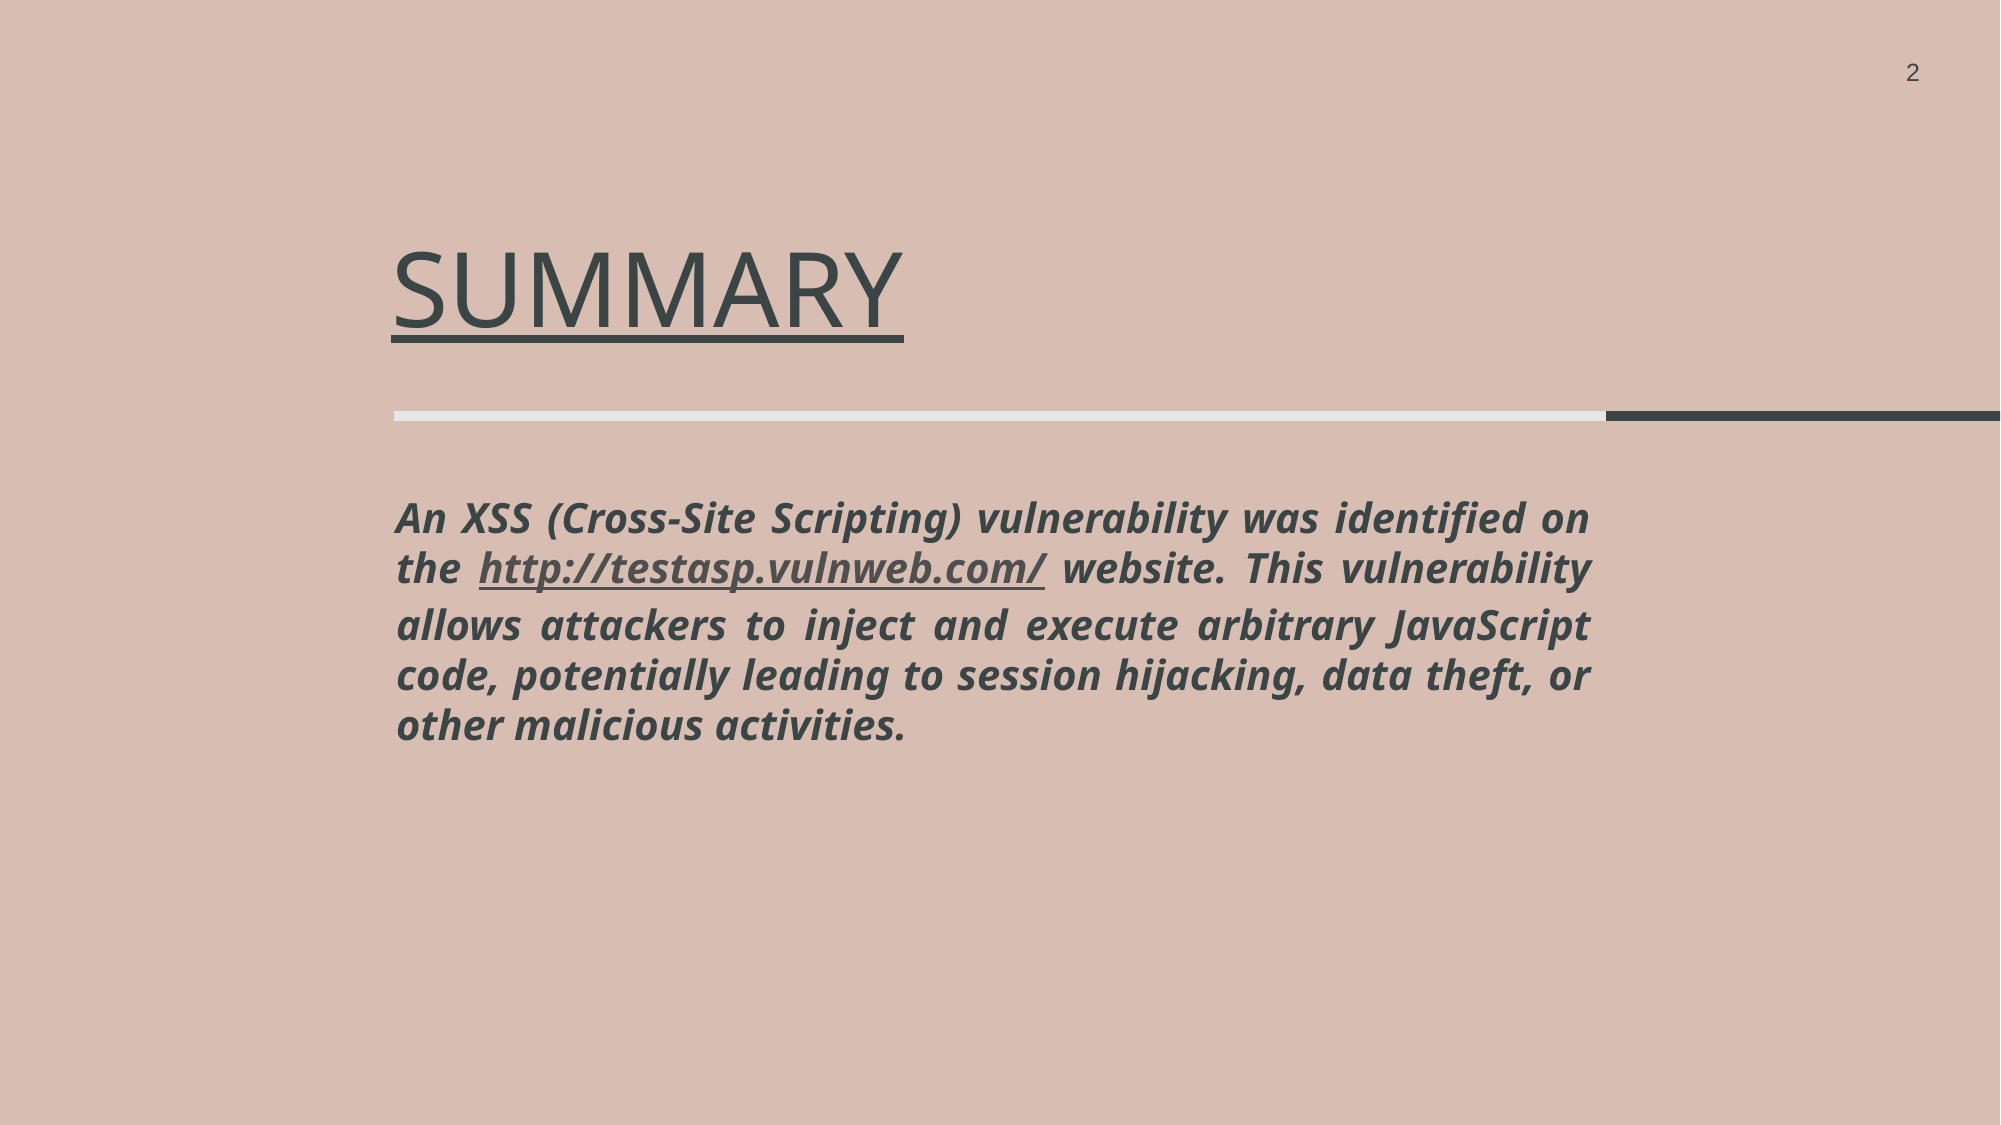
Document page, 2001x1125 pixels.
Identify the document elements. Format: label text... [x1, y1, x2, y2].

title SUMMARY [376, 239, 1607, 356]
list An XSS (Cross-Site Scripting) vulnerability was identified on the http://testasp.vulnweb.com/ website. This vulnerability allows attackers to inject and execute arbitrary JavaScript code, potentially leading to session hijacking, data theft, or other malicious activities. [381, 484, 1607, 1026]
slide_number 2 [1660, 49, 1935, 95]
